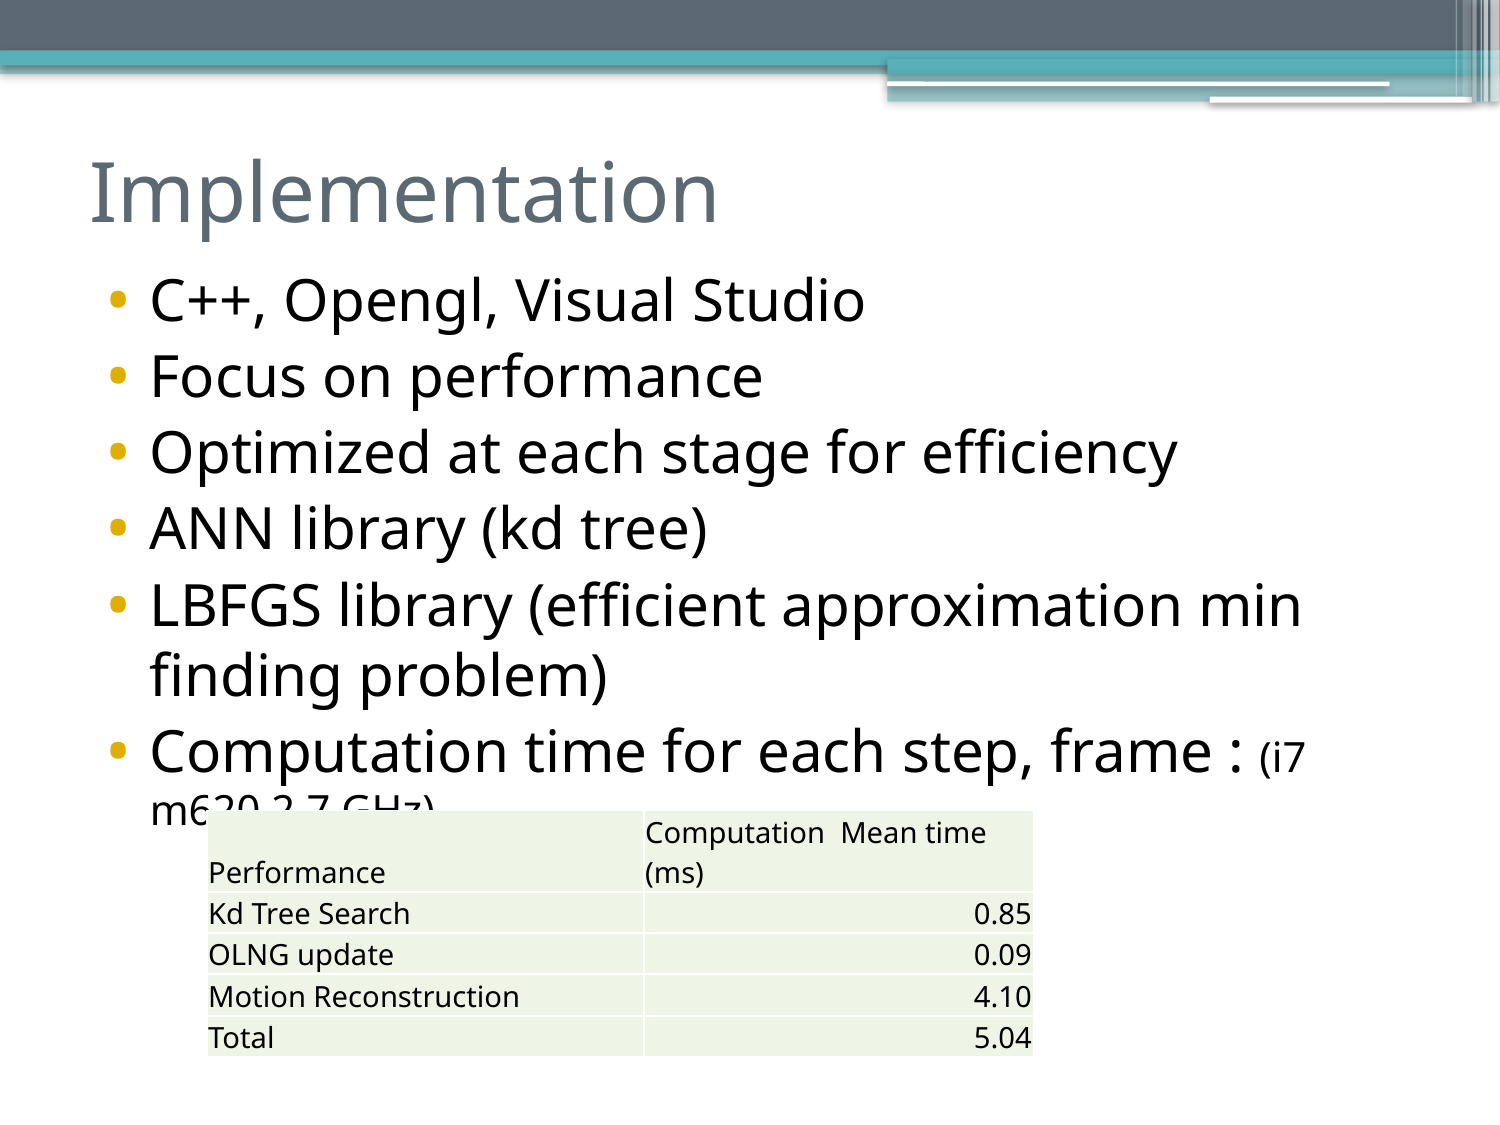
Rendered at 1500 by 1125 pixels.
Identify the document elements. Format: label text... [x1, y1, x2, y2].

table_cell 0.09 [645, 934, 1033, 973]
table_cell 0.85 [645, 893, 1033, 932]
table_cell OLNG update [208, 934, 643, 973]
table_header Performance [208, 811, 643, 891]
table_cell 5.04 [645, 1017, 1033, 1056]
table_cell Total [208, 1017, 643, 1056]
table_cell Kd Tree Search [208, 893, 643, 932]
table_cell 4.10 [645, 975, 1033, 1015]
list C++, Opengl, Visual Studio Focus on performance Optimized at each stage for efficiency ANN library (kd tree) LBFGS library (efficient approximation min finding problem) Computation time for each step, frame : (i7 m620 2.7 GHz) [75, 255, 1425, 1059]
table_header Computation Mean time (ms) [645, 811, 1033, 891]
table_cell Motion Reconstruction [208, 975, 643, 1015]
title Implementation [75, 101, 1425, 255]
